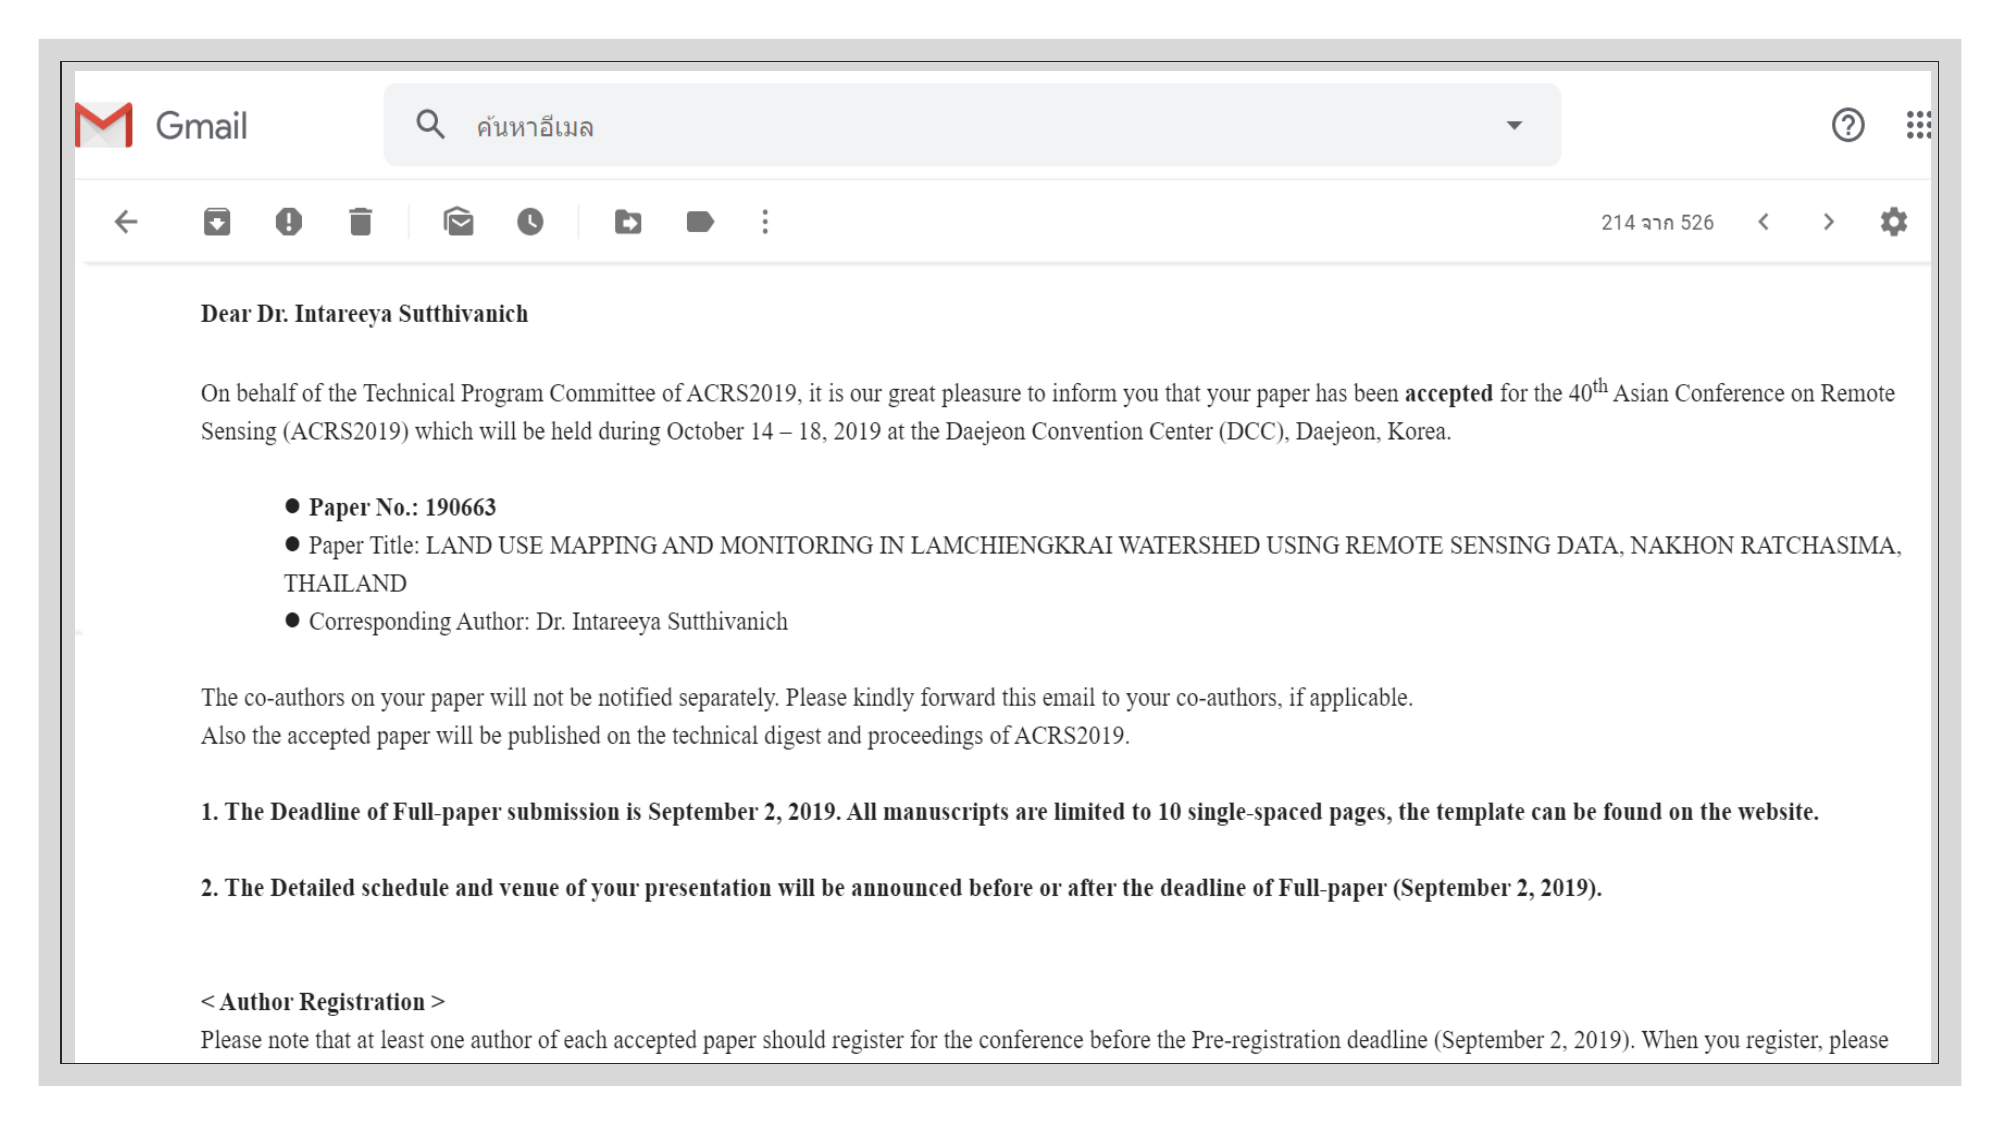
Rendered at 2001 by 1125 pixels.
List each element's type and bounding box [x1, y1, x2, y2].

list [74, 71, 1932, 1063]
